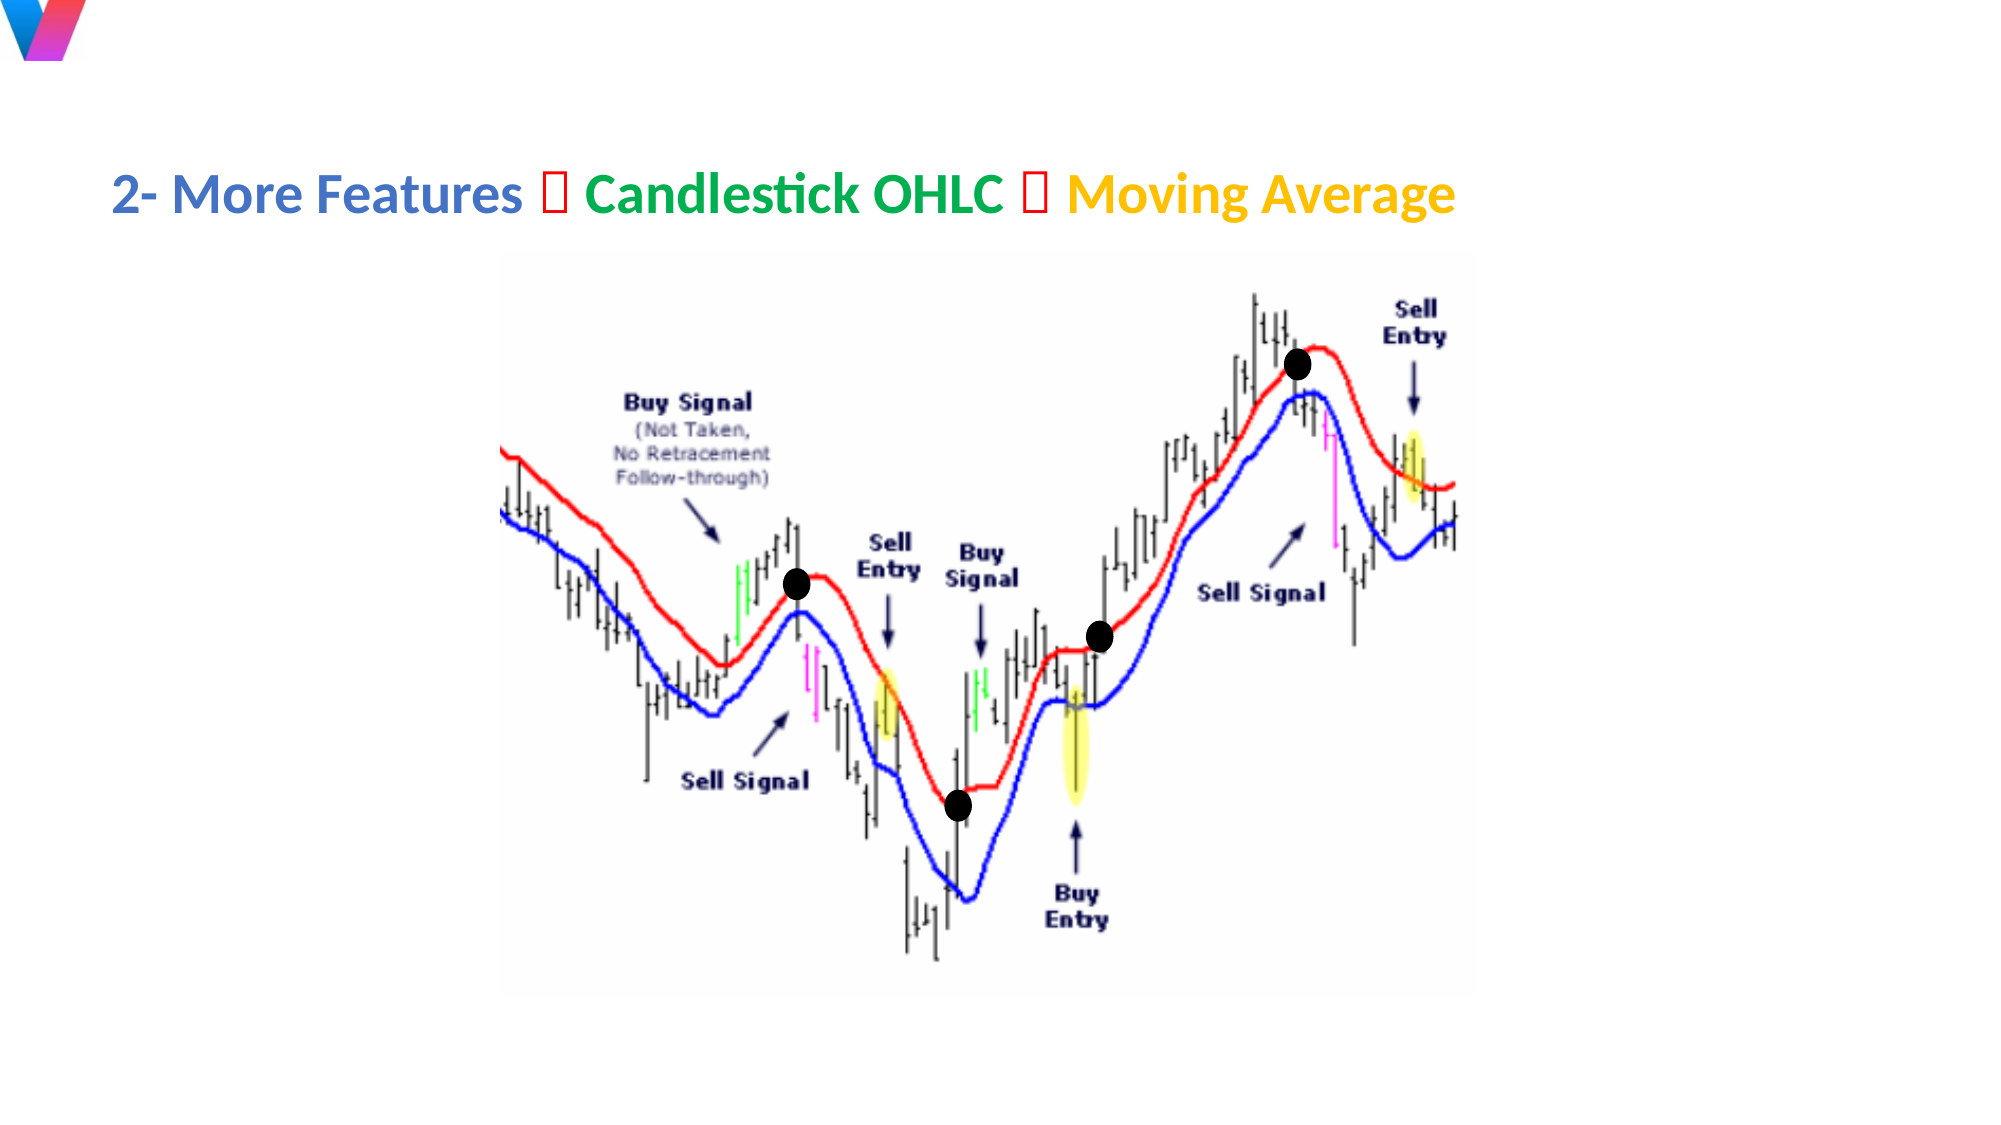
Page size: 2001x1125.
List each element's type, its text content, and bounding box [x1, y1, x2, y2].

picture [499, 253, 1475, 996]
text_box 2- More Features  Candlestick OHLC  Moving Average [96, 136, 1550, 244]
picture [1, 0, 86, 73]
